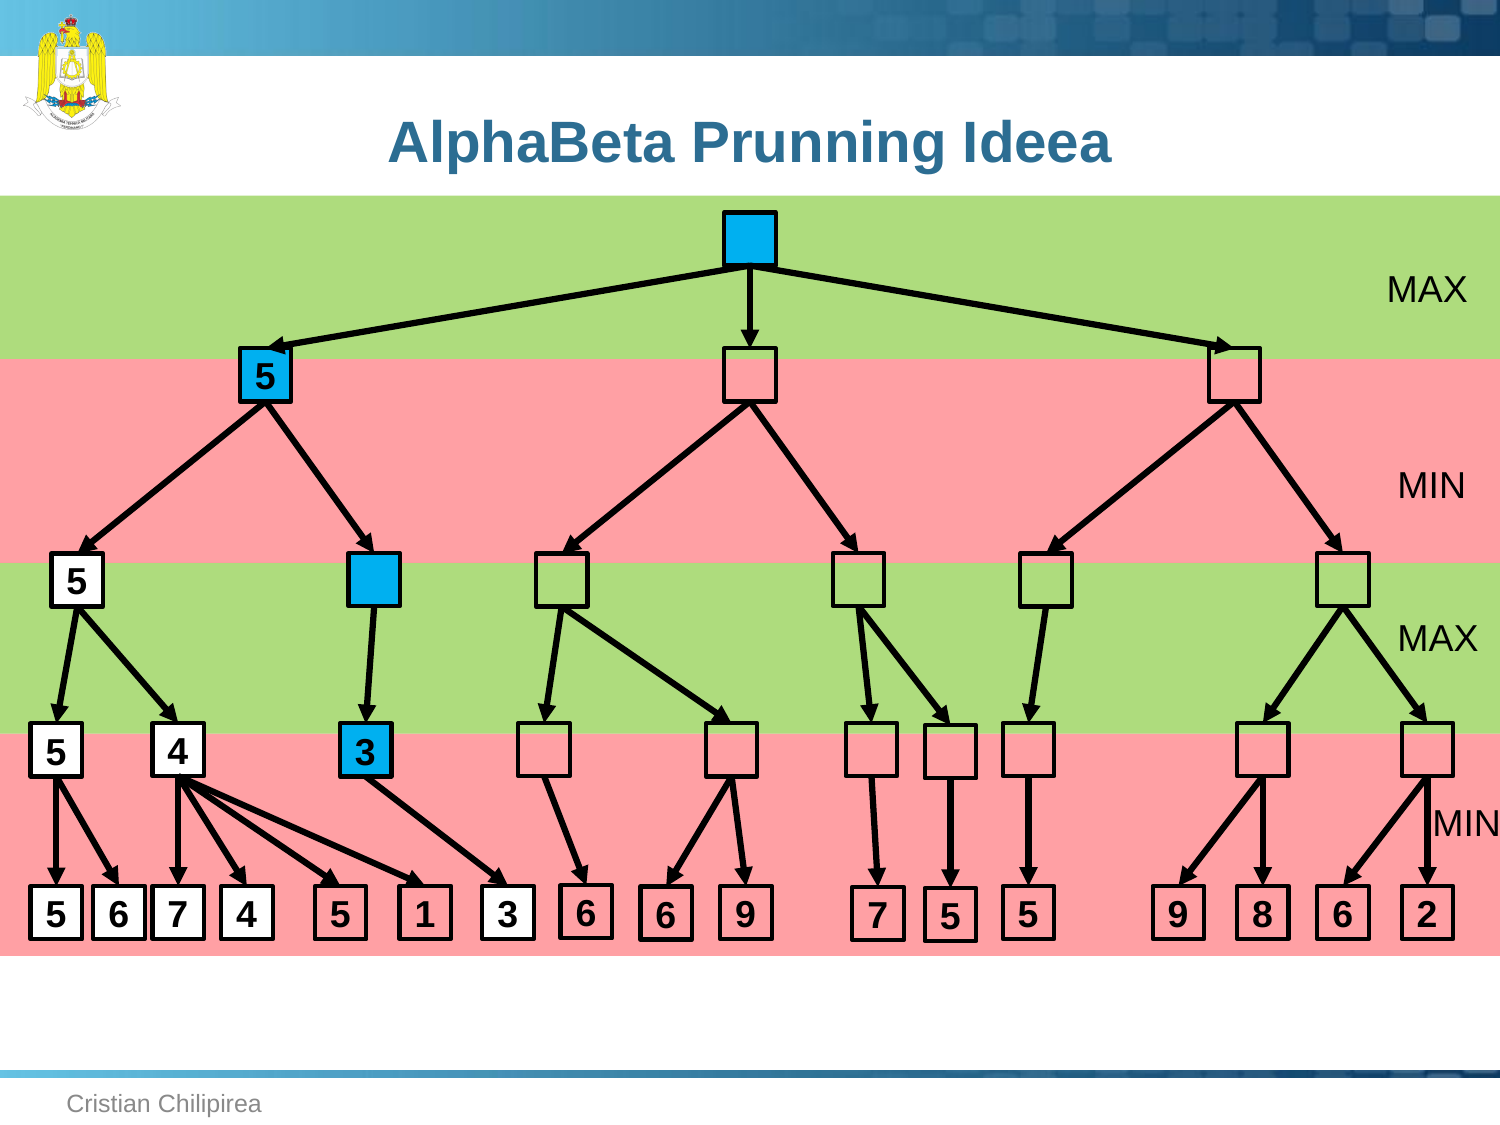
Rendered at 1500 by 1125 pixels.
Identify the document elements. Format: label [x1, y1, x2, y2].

picture [0, 1070, 1500, 1078]
title [51, 102, 1449, 178]
footer [51, 1083, 1157, 1125]
text_box [0, 195, 1500, 956]
picture [0, 0, 1500, 130]
